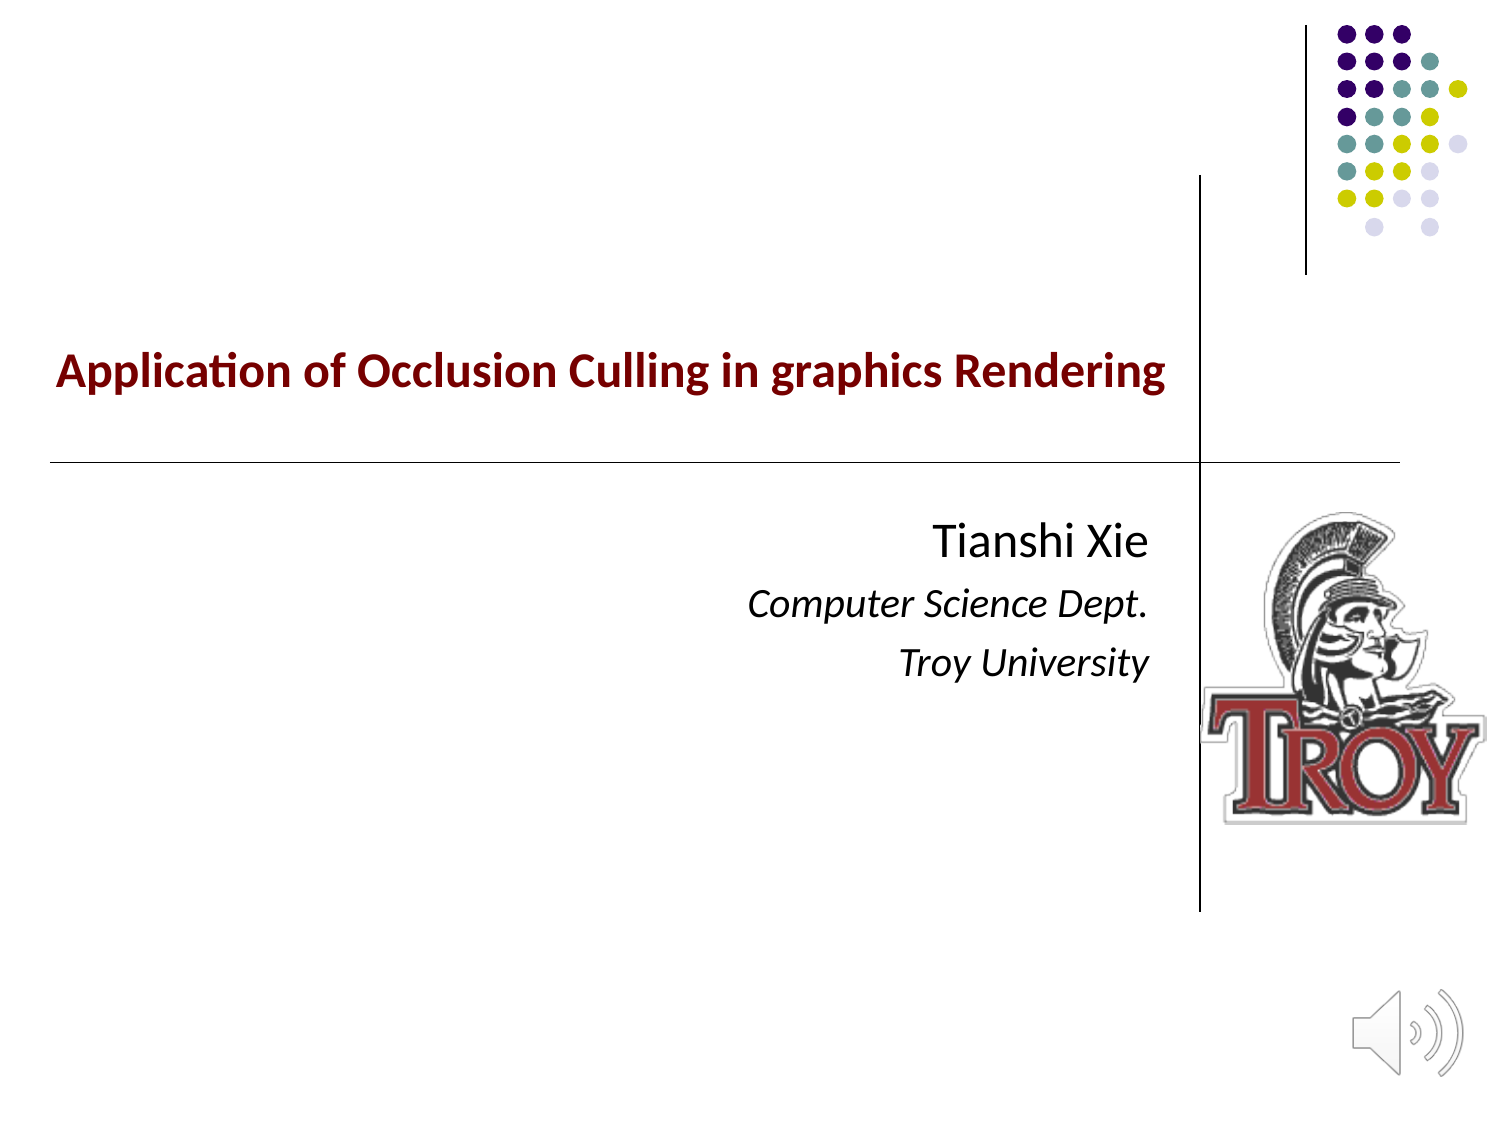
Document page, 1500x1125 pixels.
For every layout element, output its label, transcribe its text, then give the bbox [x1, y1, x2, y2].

picture [1200, 512, 1487, 825]
subtitle Tianshi Xie Computer Science Dept. Troy University [139, 500, 1165, 888]
title Application of Occlusion Culling in graphics Rendering [0, 277, 1182, 466]
picture [1341, 966, 1476, 1101]
